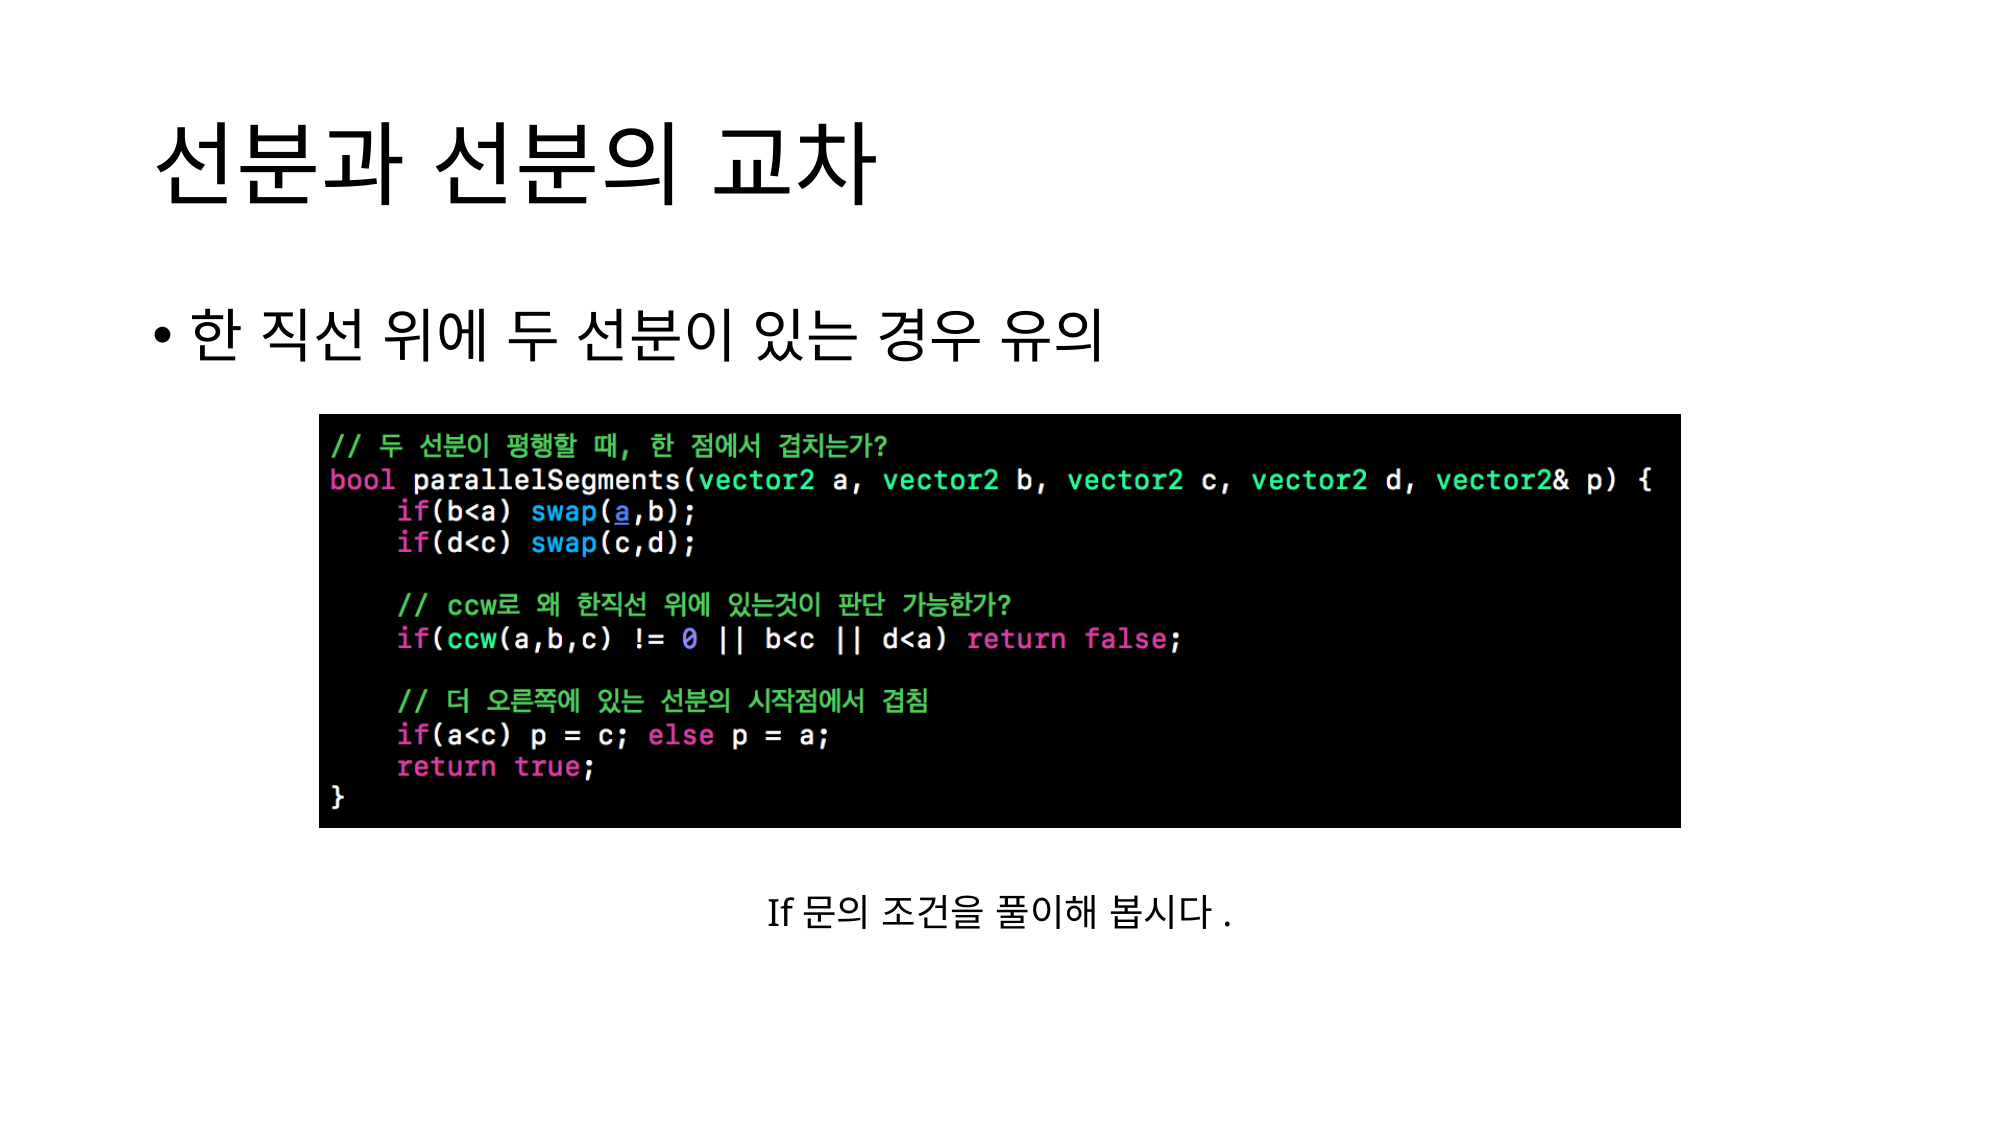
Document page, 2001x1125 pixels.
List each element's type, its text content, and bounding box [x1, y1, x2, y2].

text_box If문의 조건을 풀이해 봅시다. [752, 882, 1248, 942]
list 한 직선 위에 두 선분이 있는 경우 유의 [137, 299, 1863, 828]
picture [319, 414, 1681, 828]
title 선분과 선분의 교차 [137, 59, 1863, 278]
